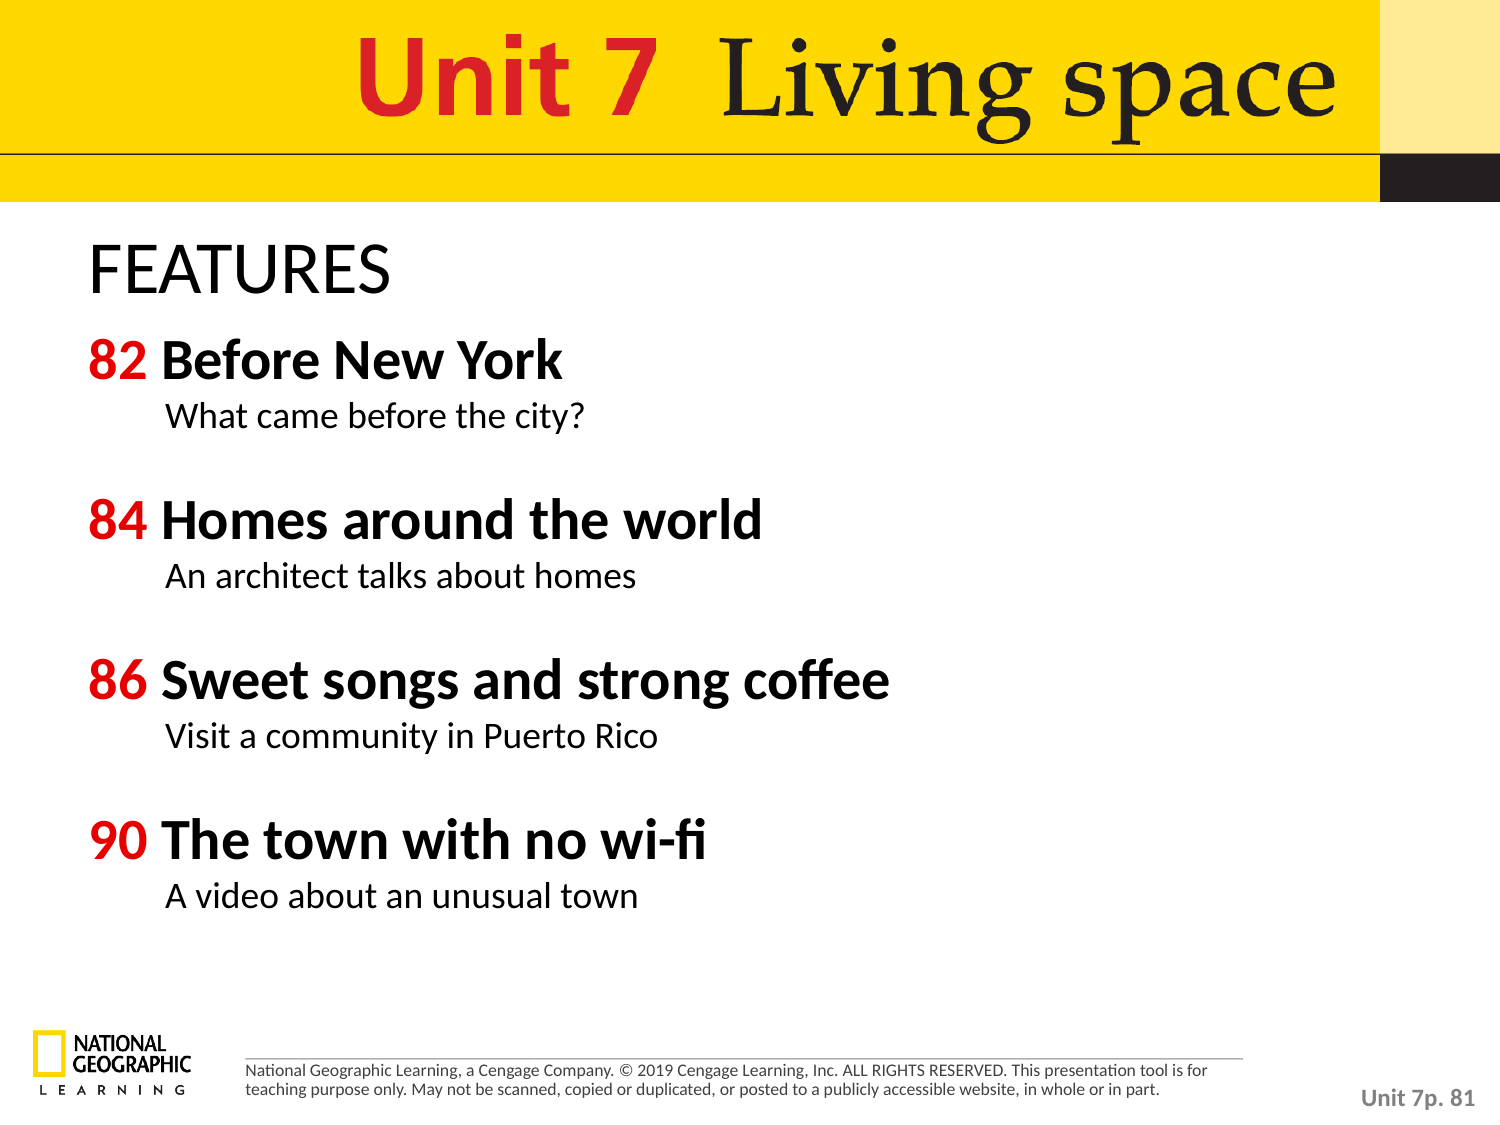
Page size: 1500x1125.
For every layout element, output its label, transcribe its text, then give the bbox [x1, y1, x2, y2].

picture [33, 1030, 191, 1095]
text_box FEATURES 82 Before New York What came before the city? 84 Homes around the world An architect talks about homes 86 Sweet songs and strong coffee Visit a community in Puerto Rico 90 The town with no wi-fi A video about an unusual town [73, 211, 1443, 924]
picture [0, 0, 1500, 202]
text_box Unit 7p. 81 [1305, 1073, 1491, 1119]
